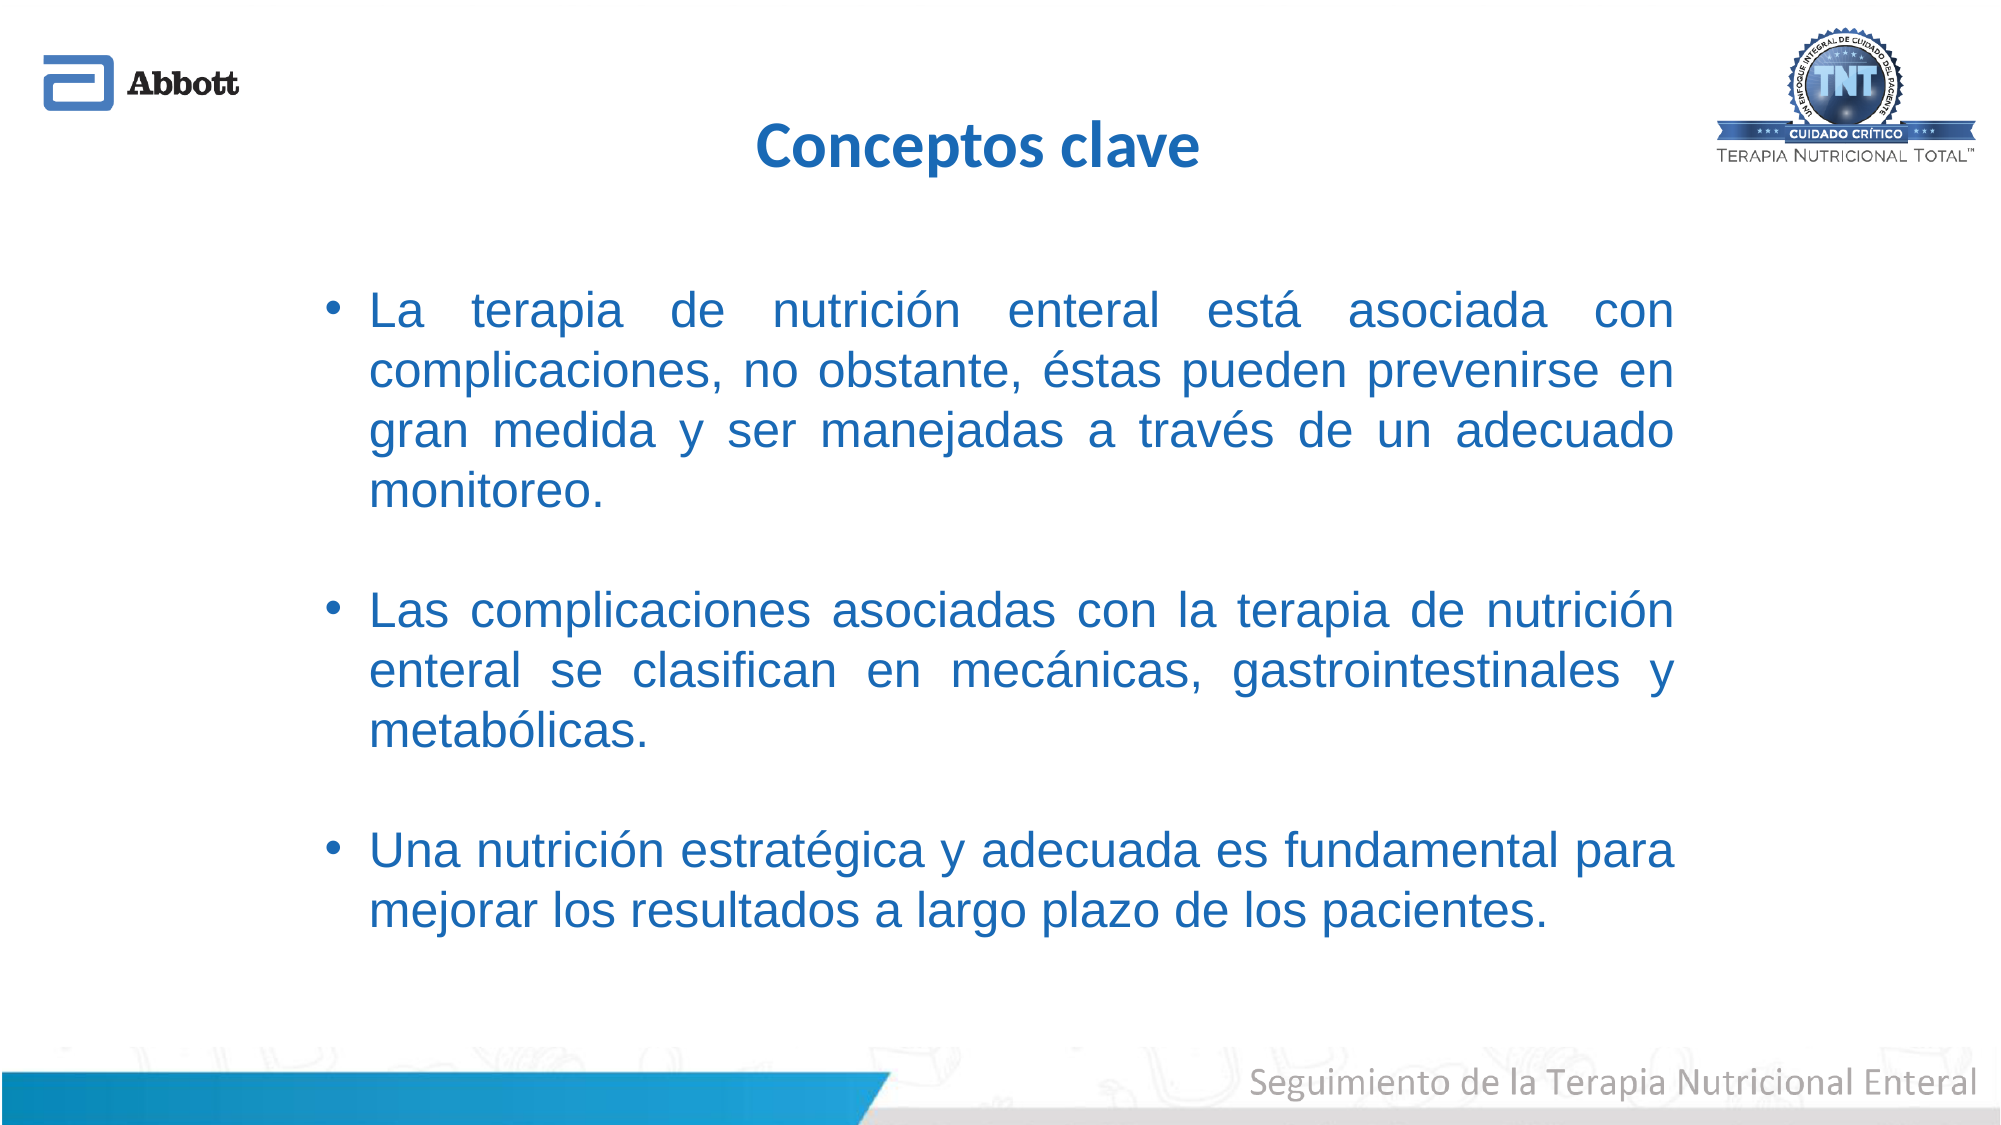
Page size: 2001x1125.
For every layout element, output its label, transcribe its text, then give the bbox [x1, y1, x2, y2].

text_box Conceptos clave [360, 93, 1598, 188]
picture [0, 0, 2001, 1125]
text_box La terapia de nutrición enteral está asociada con complicaciones, no obstante, éstas pueden prevenirse en gran medida y ser manejadas a través de un adecuado monitoreo. Las complicaciones asociadas con la terapia de nutrición enteral se clasifican en mecánicas, gastrointestinales y metabólicas. Una nutrición estratégica y adecuada es fundamental para mejorar los resultados a largo plazo de los pacientes. [309, 269, 1690, 945]
